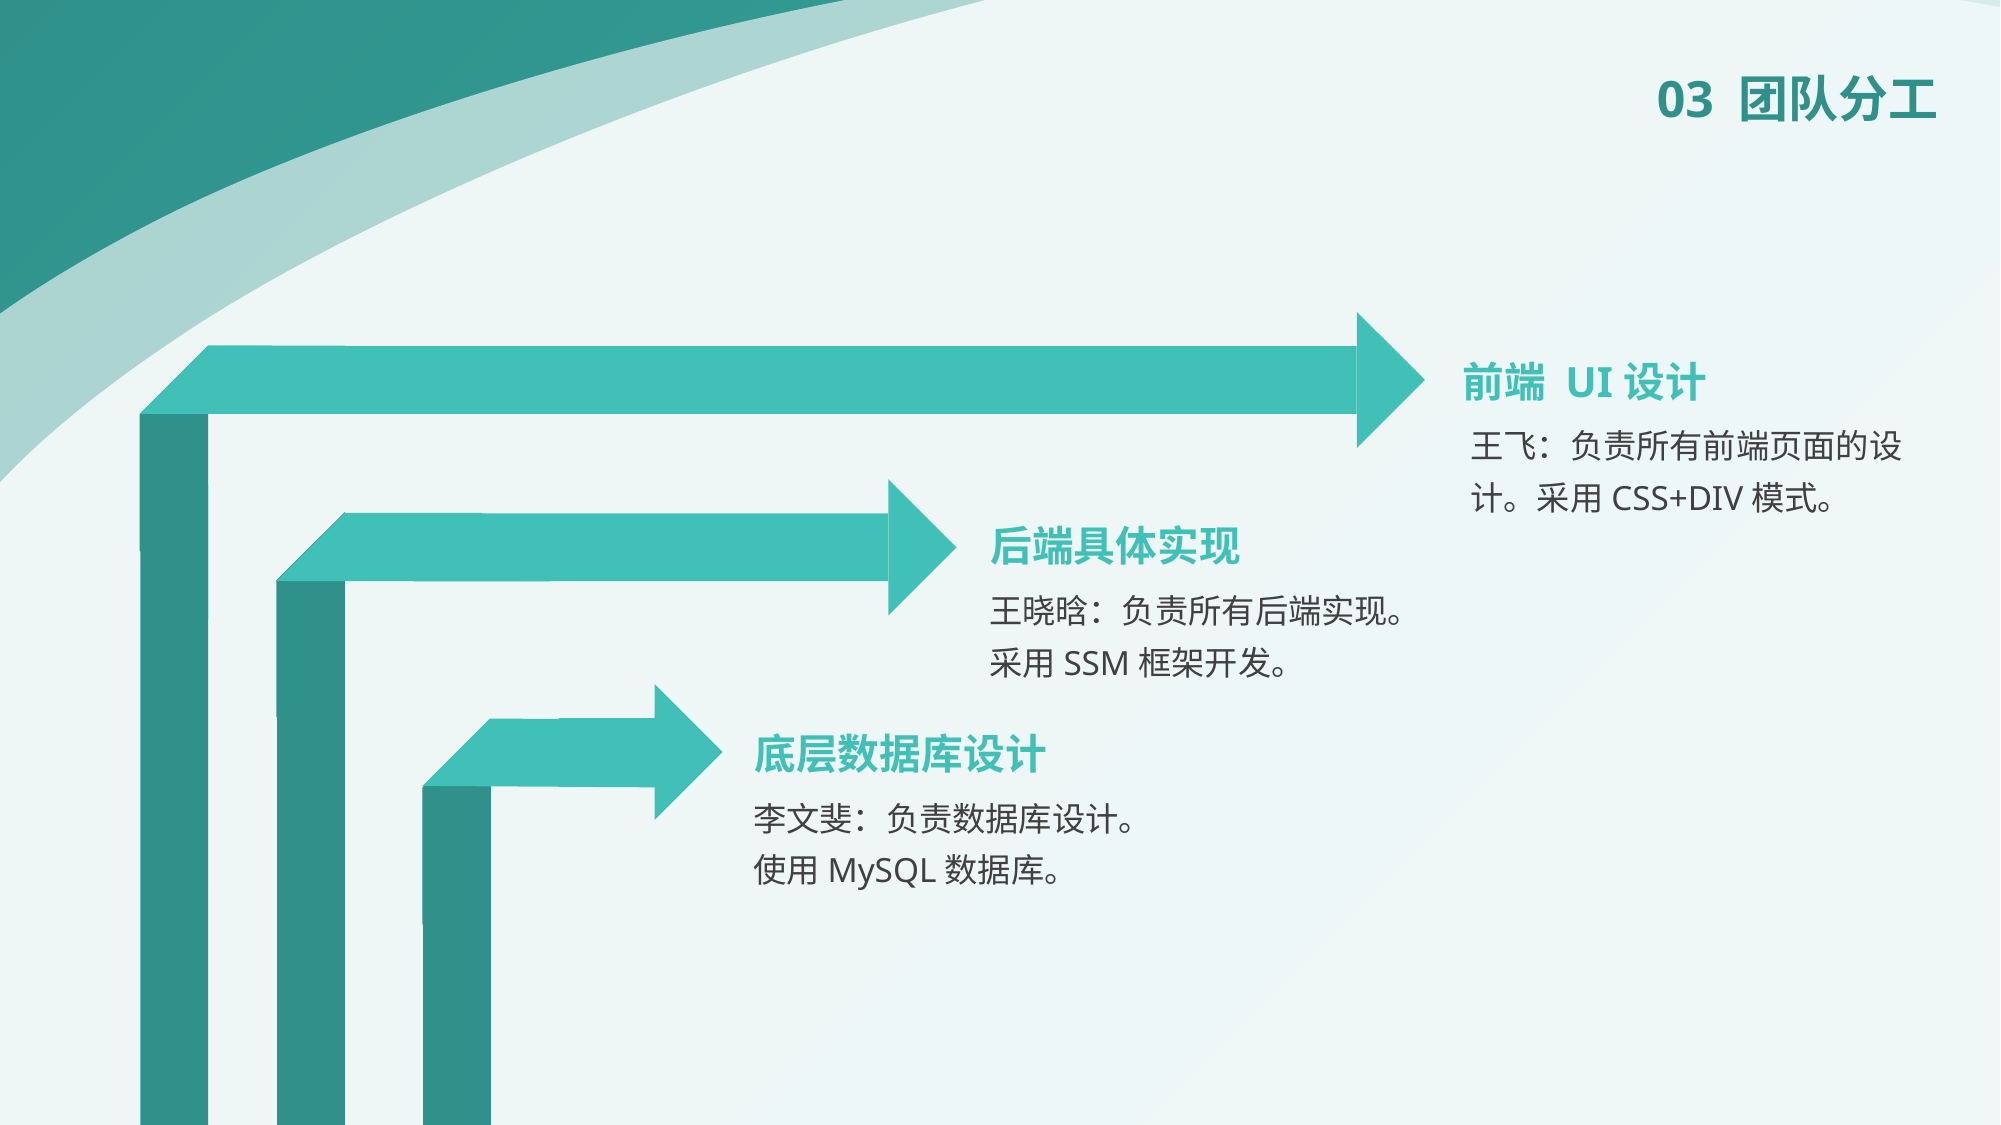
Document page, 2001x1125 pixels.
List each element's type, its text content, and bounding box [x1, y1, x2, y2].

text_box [394, 759, 588, 1125]
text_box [111, 385, 305, 1125]
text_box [179, 311, 1425, 511]
text_box 李文斐：负责数据库设计。 使用MySQL数据库。 [738, 778, 1214, 897]
text_box 前端 UI设计 [1447, 333, 1722, 413]
text_box 王晓晗：负责所有后端实现。 采用SSM框架开发。 [974, 571, 1451, 690]
text_box 后端具体实现 [975, 511, 1256, 578]
text_box 王飞：负责所有前端页面的设计。采用CSS+DIV模式。 [1455, 406, 1932, 525]
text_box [458, 683, 723, 874]
list 03 团队分工 [1083, 41, 1955, 162]
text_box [316, 479, 957, 678]
text_box 底层数据库设计 [739, 705, 1062, 785]
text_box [248, 551, 442, 1125]
